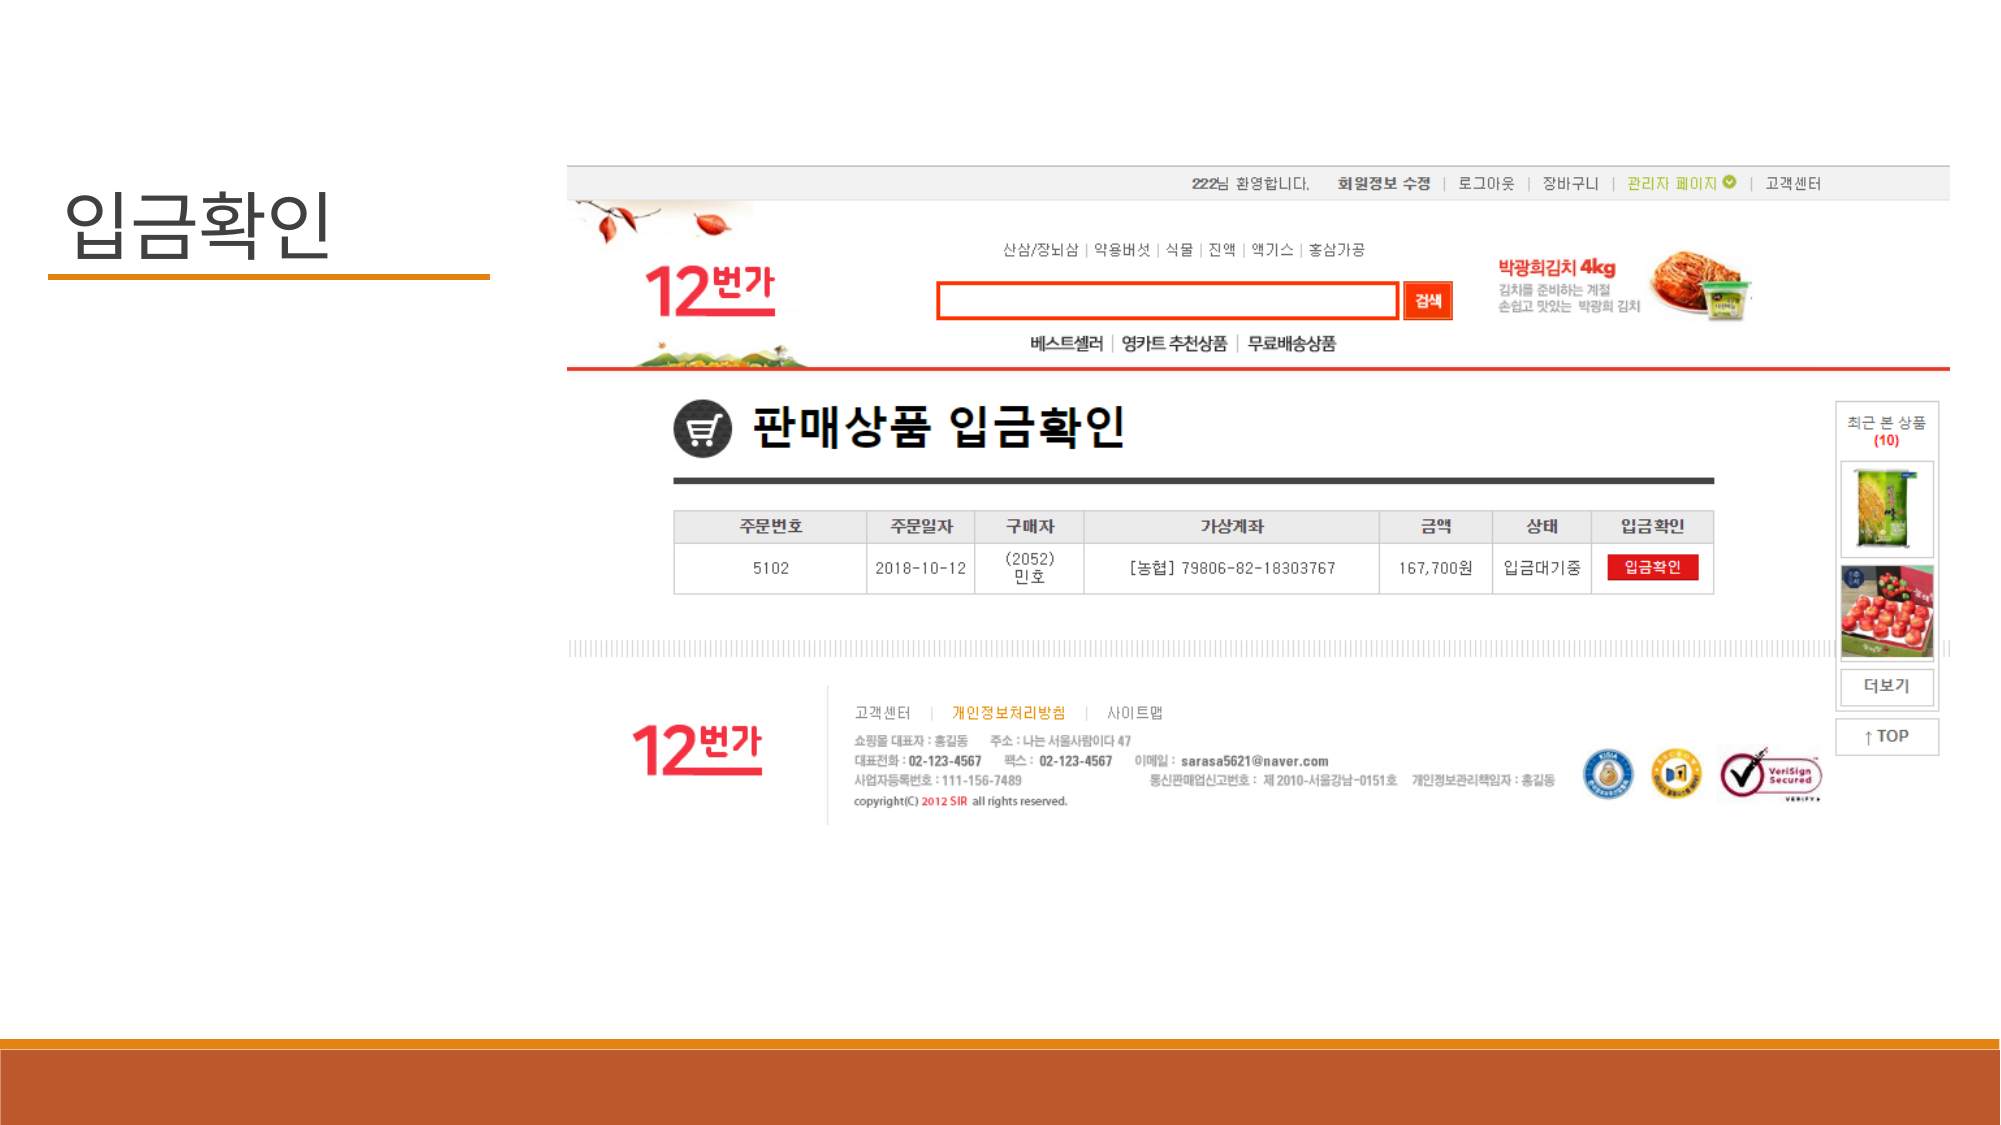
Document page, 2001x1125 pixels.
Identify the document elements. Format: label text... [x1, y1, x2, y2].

text_box 입금확인 [47, 0, 503, 277]
picture [566, 162, 1951, 826]
